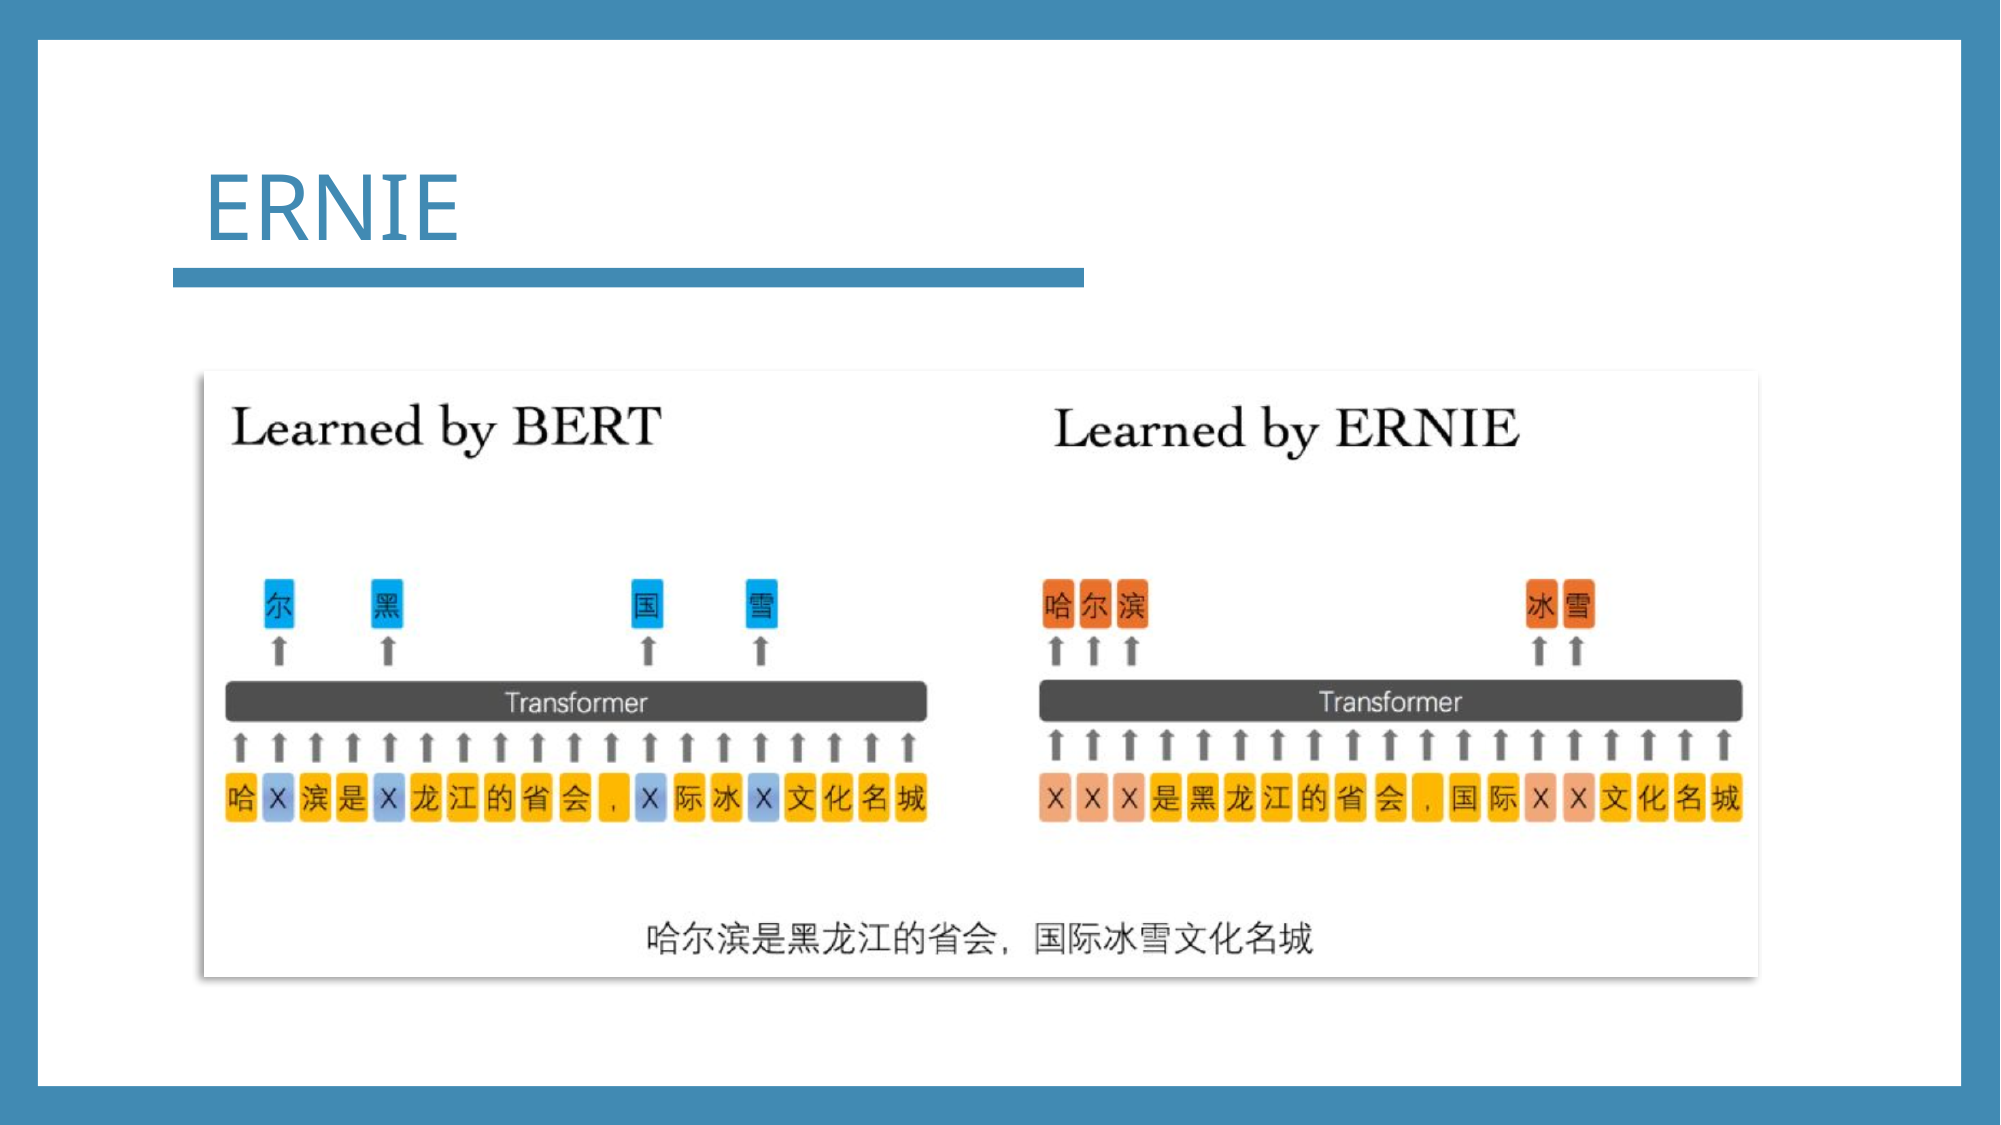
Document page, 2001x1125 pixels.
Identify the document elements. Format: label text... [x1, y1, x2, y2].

text_box [172, 266, 1085, 289]
title ERNIE [187, 99, 1808, 323]
picture [204, 371, 1758, 977]
